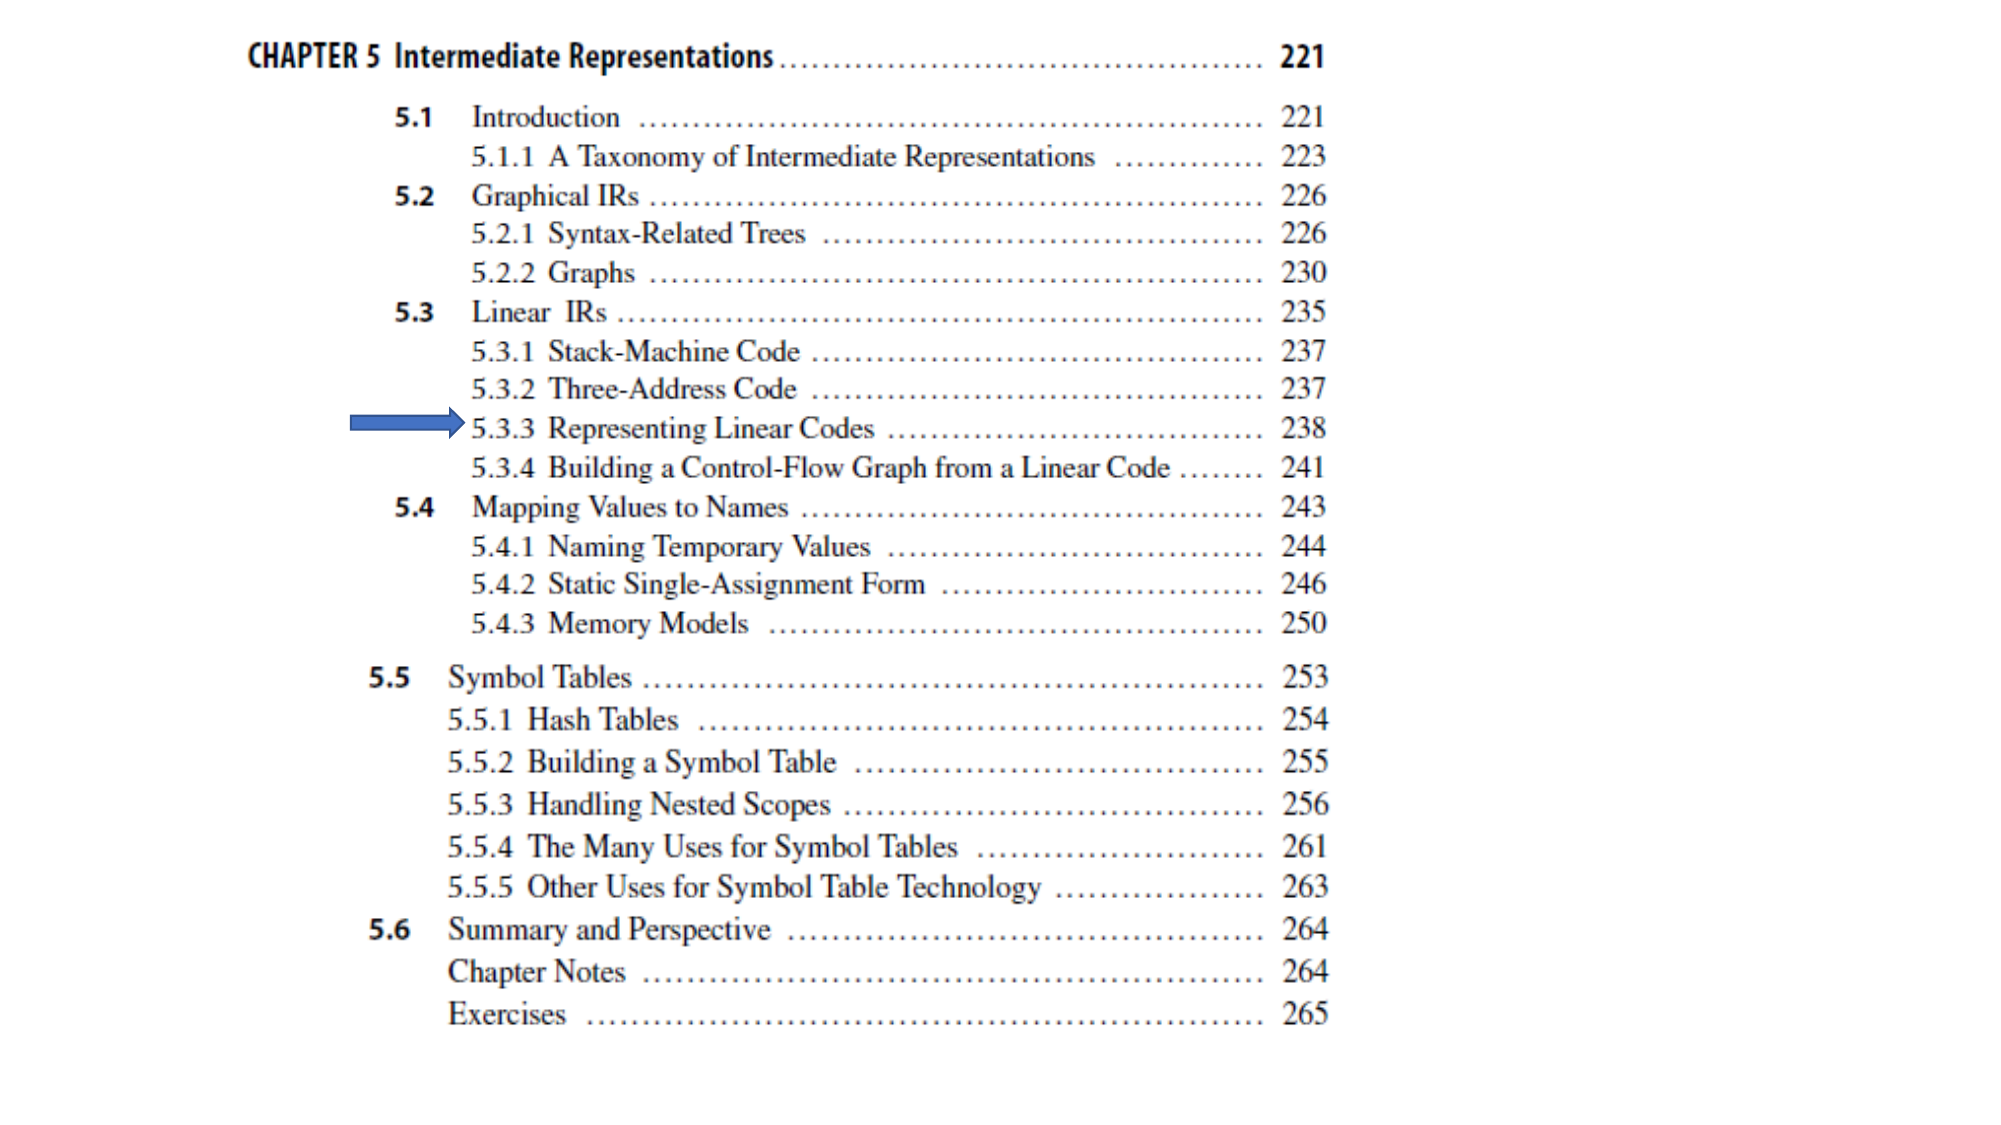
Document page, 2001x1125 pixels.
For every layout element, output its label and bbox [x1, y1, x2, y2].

text_box [231, 19, 1371, 677]
text_box [350, 646, 1371, 1042]
